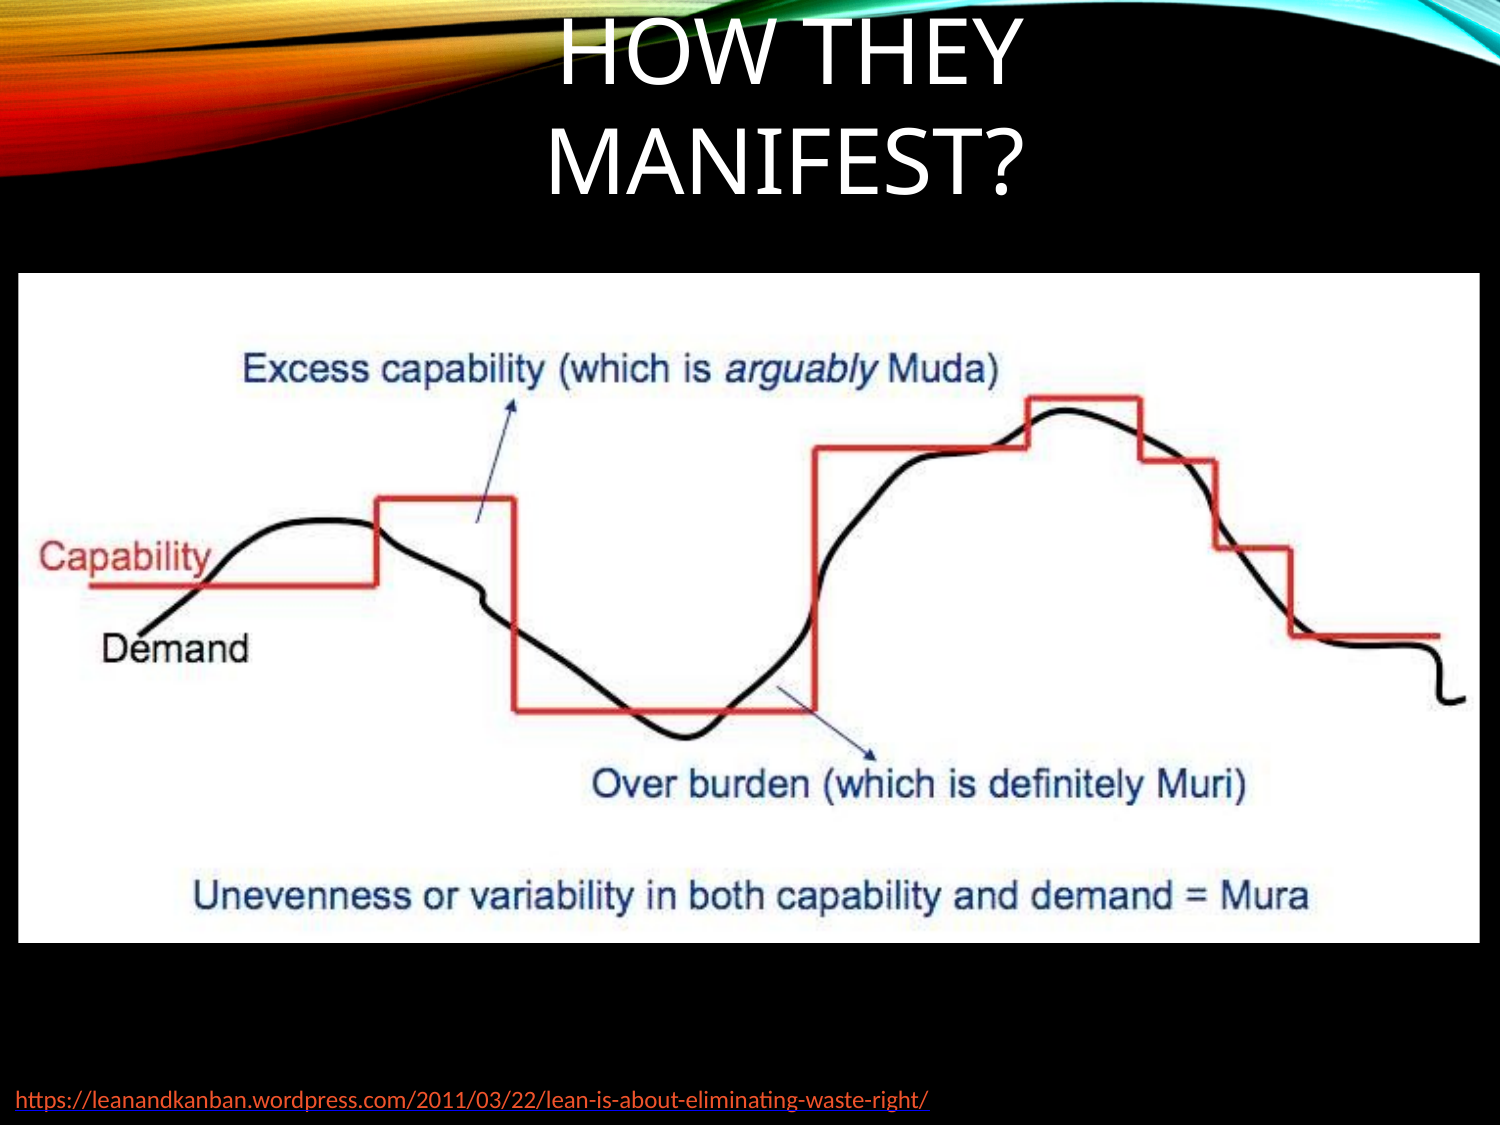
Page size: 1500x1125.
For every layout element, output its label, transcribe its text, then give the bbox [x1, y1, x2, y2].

text_box https://leanandkanban.wordpress.com/2011/03/22/lean-is-about-eliminating-waste-right/ [12, 1081, 940, 1114]
picture [0, 0, 376, 178]
title How they manifest? [376, 0, 1025, 213]
text_box [18, 273, 1480, 943]
picture [1025, 0, 1500, 178]
